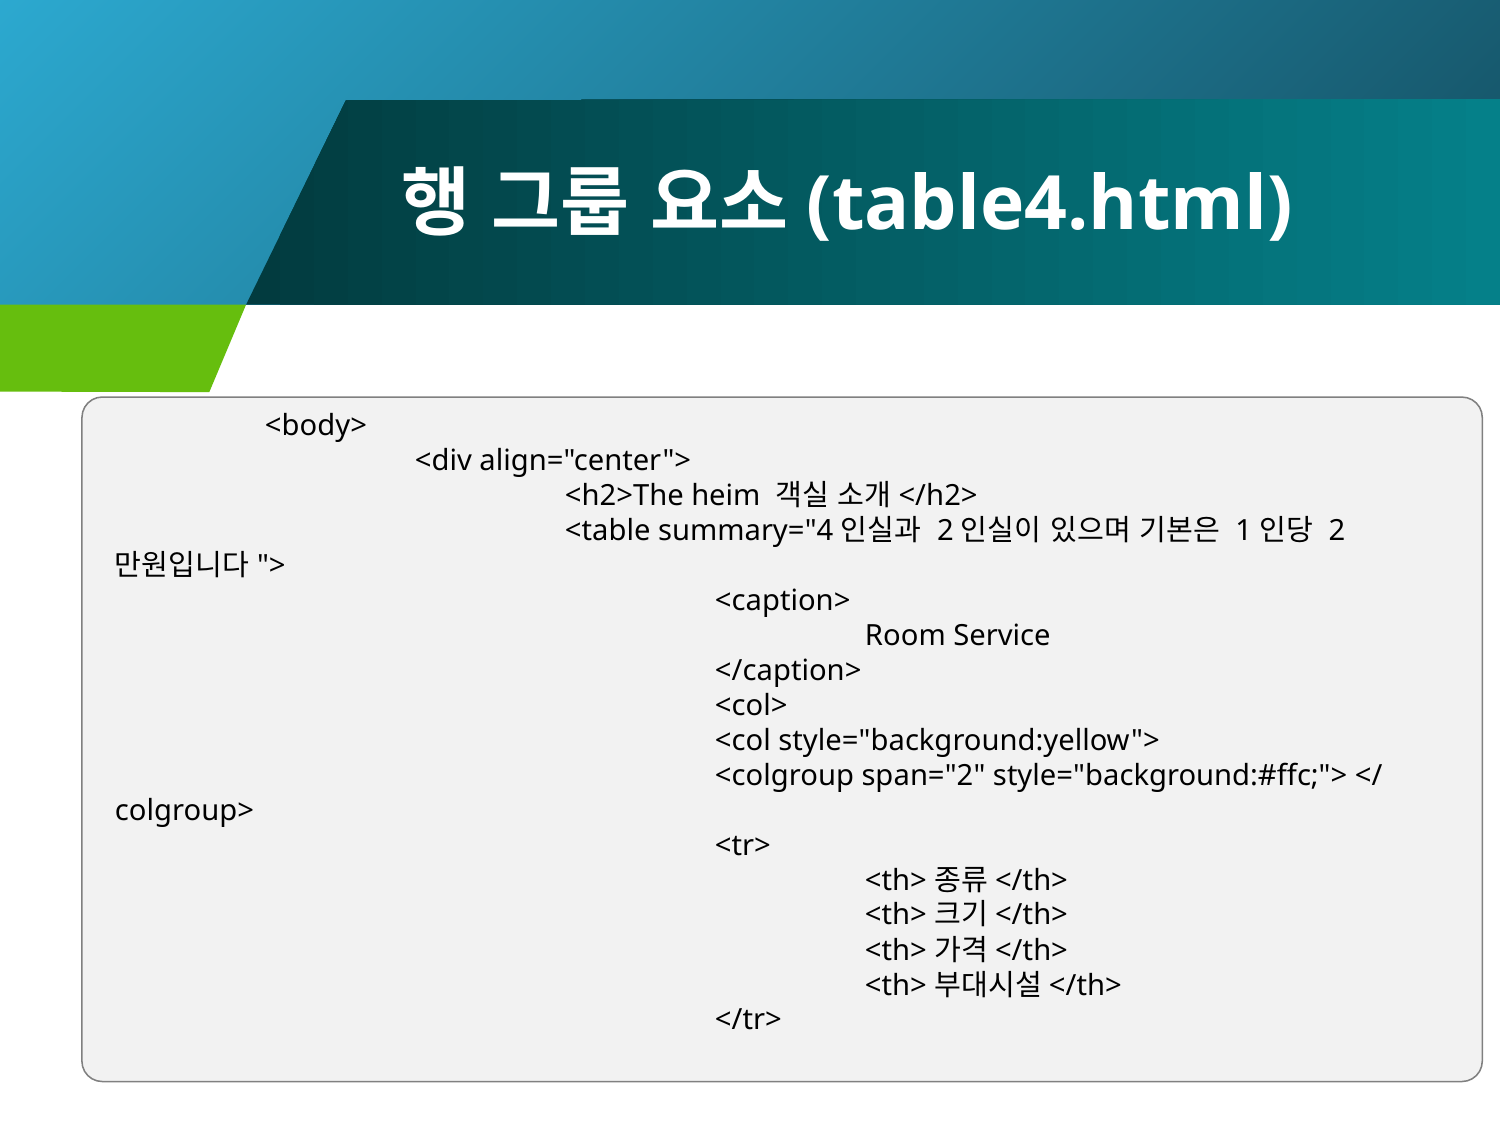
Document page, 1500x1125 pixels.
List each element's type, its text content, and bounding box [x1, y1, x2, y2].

title 행 그룹 요소(table4.html) [386, 105, 1466, 294]
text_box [81, 396, 1483, 1082]
text_box [246, 98, 1500, 305]
text_box [0, 0, 1500, 304]
text_box [0, 304, 246, 393]
